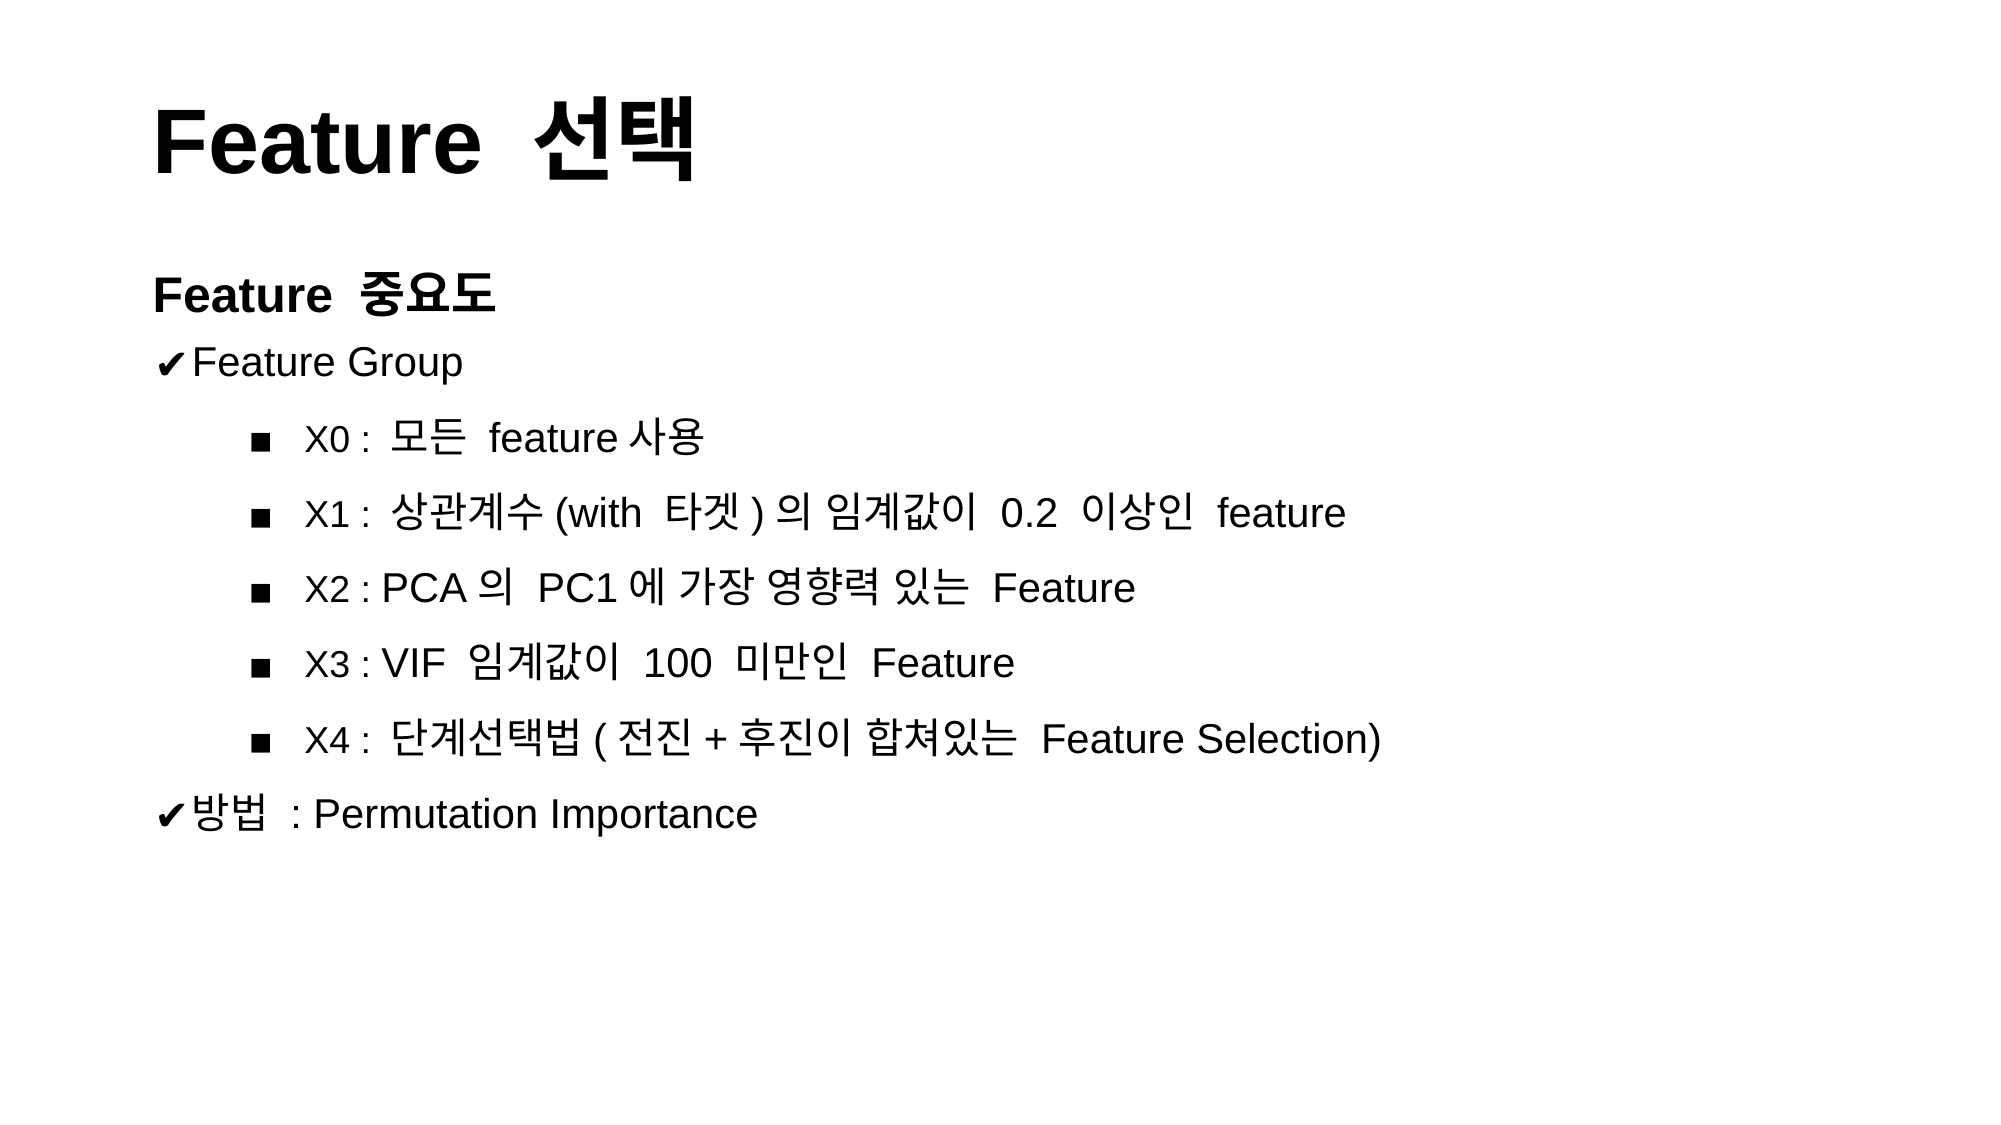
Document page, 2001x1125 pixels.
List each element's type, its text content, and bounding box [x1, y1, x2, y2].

list Feature Group X0 : 모든 feature사용 X1 : 상관계수(with 타겟)의 임계값이 0.2 이상인 feature X2 : PCA의 PC1에 가장 영향력 있는 Feature X3 : VIF 임계값이 100 미만인 Feature X4 : 단계선택법(전진+후진이 합쳐있는 Feature Selection) 방법 : Permutation Importance [139, 333, 1695, 1016]
list Feature 중요도 [137, 233, 1863, 332]
title Feature 선택 [137, 59, 1863, 227]
